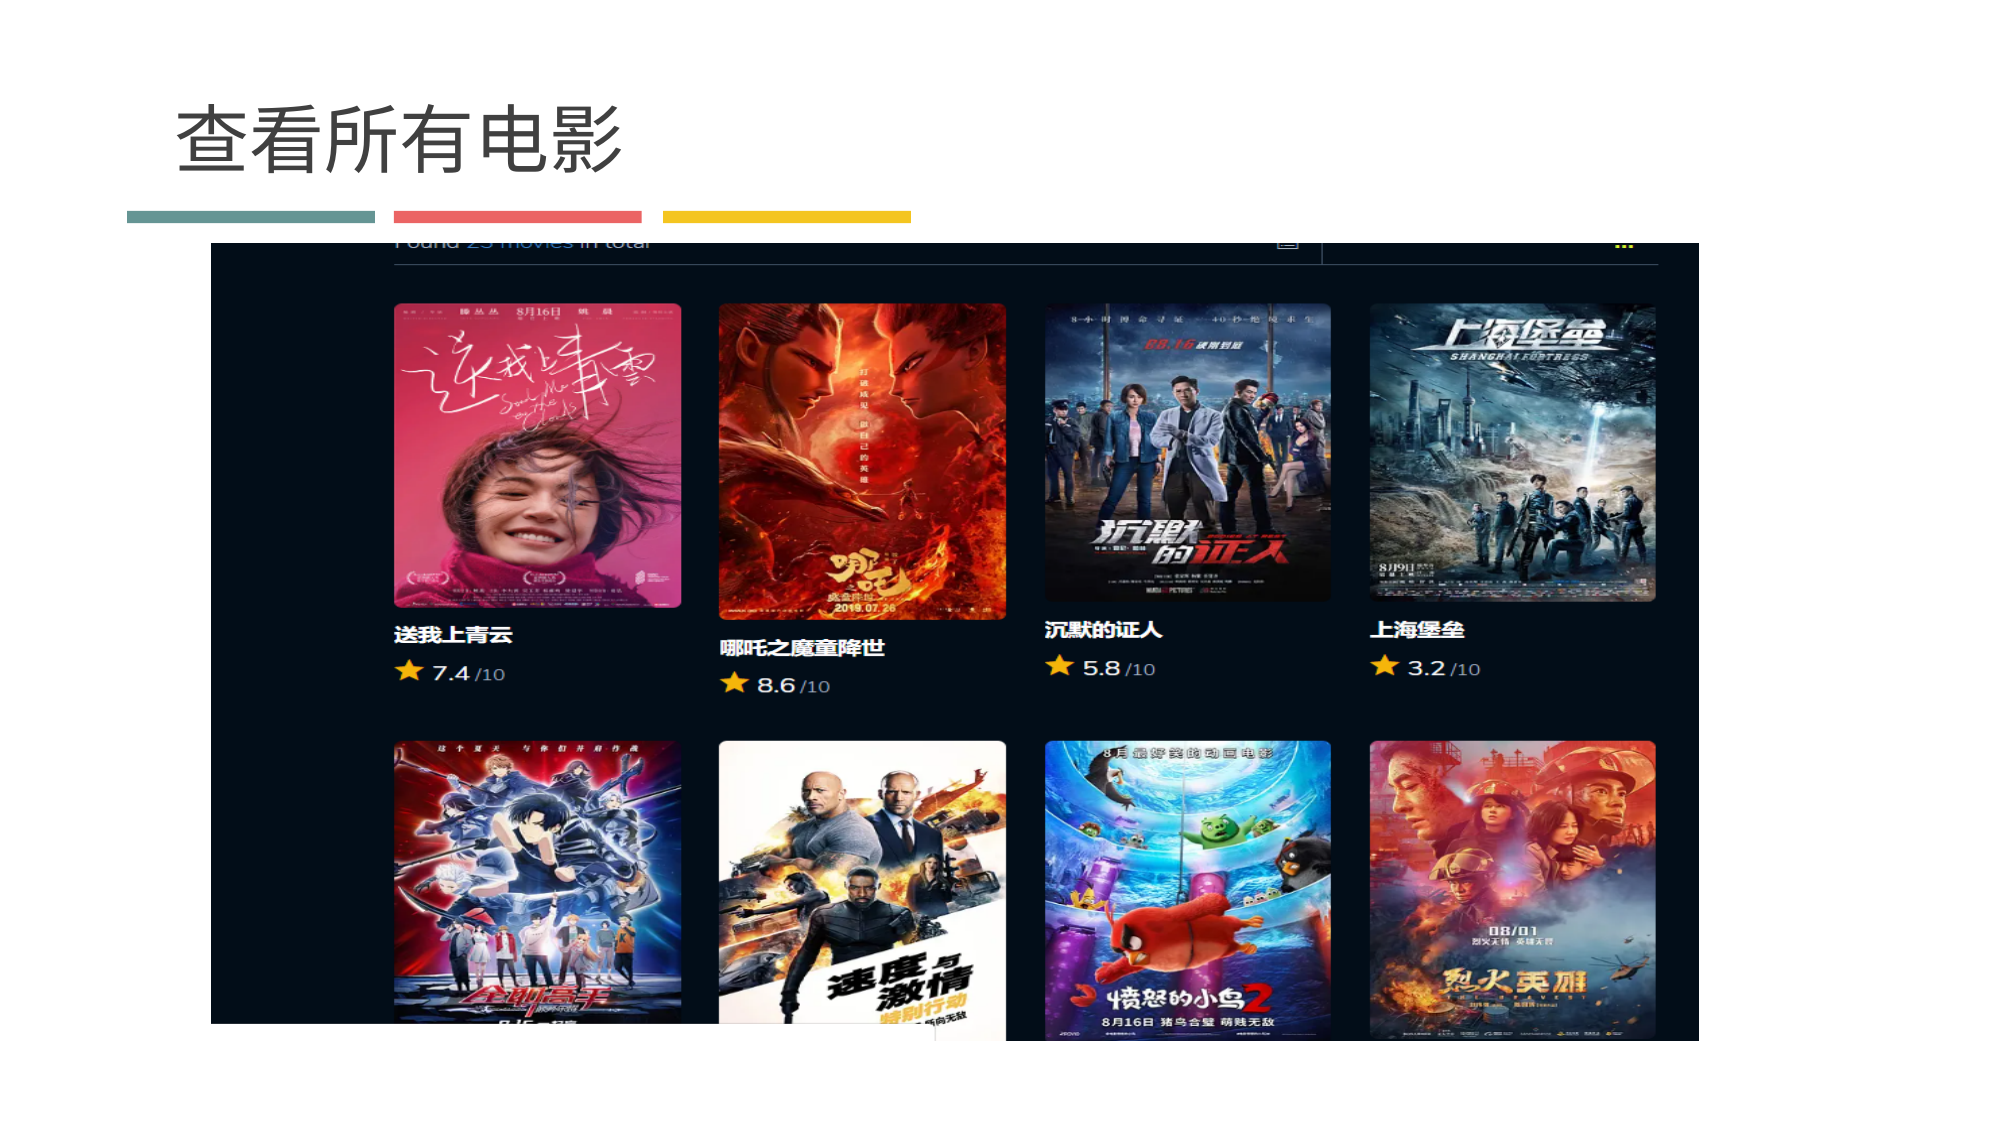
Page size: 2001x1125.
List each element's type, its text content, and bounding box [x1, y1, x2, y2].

text_box [393, 210, 643, 224]
text_box [662, 210, 912, 224]
text_box 查看所有电影 [159, 84, 963, 190]
picture [211, 243, 1699, 1041]
text_box [126, 210, 376, 224]
